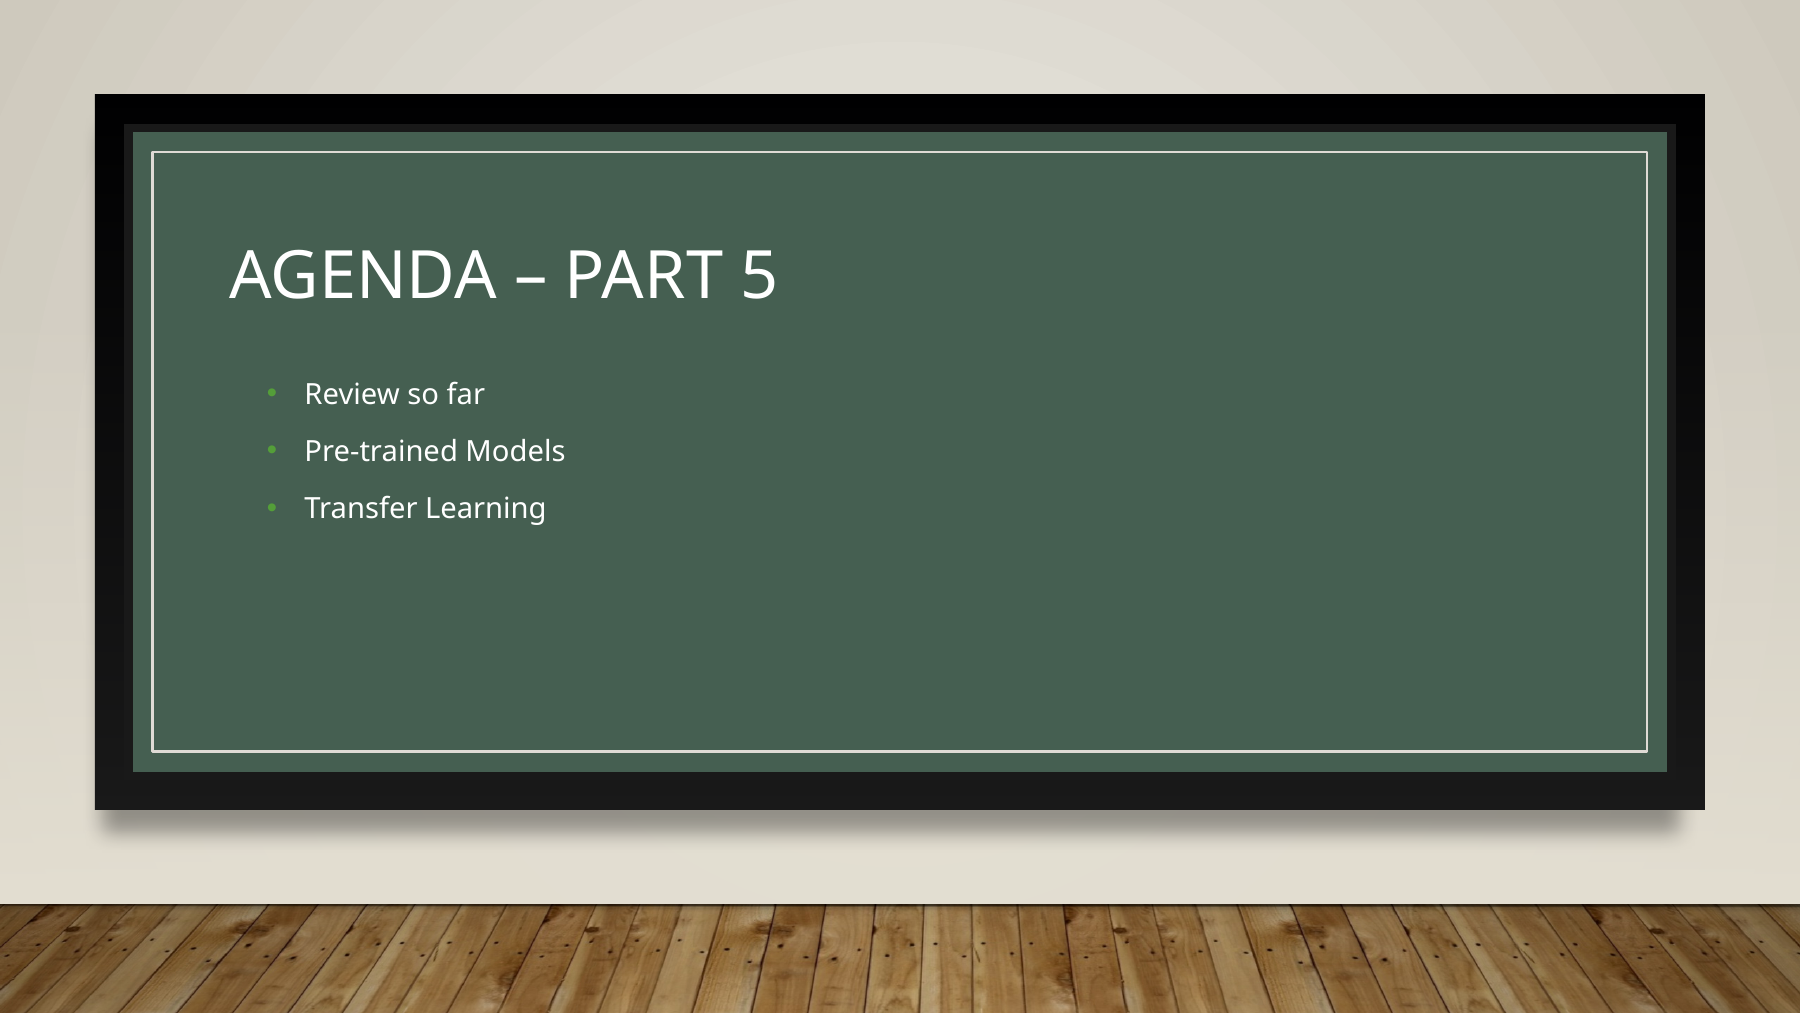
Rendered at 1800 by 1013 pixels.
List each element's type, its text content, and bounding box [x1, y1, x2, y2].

text_box [94, 93, 1706, 810]
title Agenda – Part 5 [214, 273, 1603, 352]
text_box [128, 127, 1672, 777]
text_box [151, 151, 1648, 753]
text_box [0, 297, 1800, 904]
picture [0, 904, 1800, 1013]
list Review so far Pre-trained Models Transfer Learning [214, 363, 1603, 719]
text_box [0, 0, 1800, 297]
title Agenda – Part 5 [214, 203, 1603, 272]
